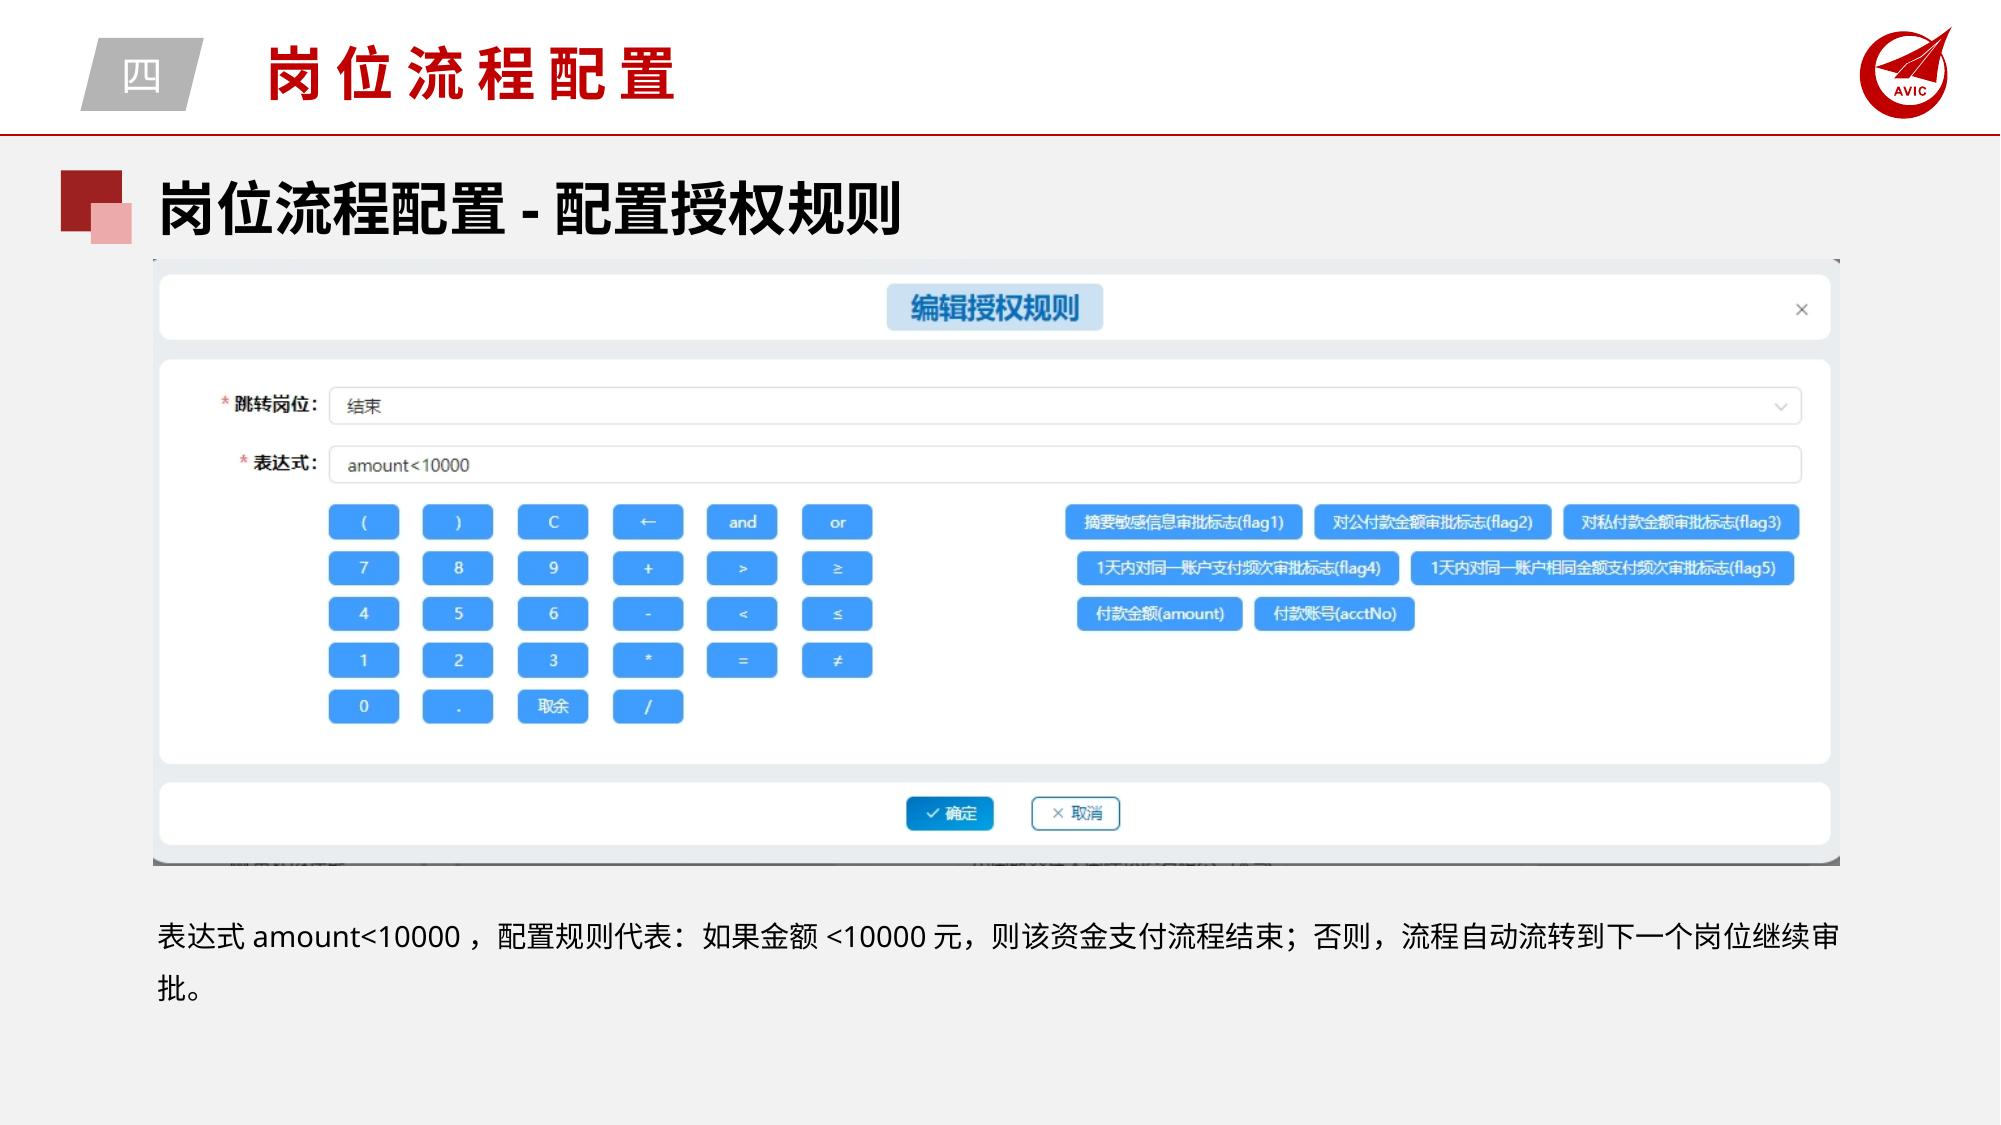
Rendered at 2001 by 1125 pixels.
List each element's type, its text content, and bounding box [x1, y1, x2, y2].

text_box 表达式amount<10000，配置规则代表：如果金额<10000元，则该资金支付流程结束；否则，流程自动流转到下一个岗位继续审批。 [143, 893, 1900, 1066]
text_box [90, 202, 133, 245]
text_box 四 [79, 36, 206, 112]
text_box [60, 169, 123, 232]
text_box 岗位流程配置-配置授权规则 [143, 164, 1114, 250]
text_box 岗位流程配置 [250, 37, 1515, 116]
picture [153, 259, 1840, 866]
